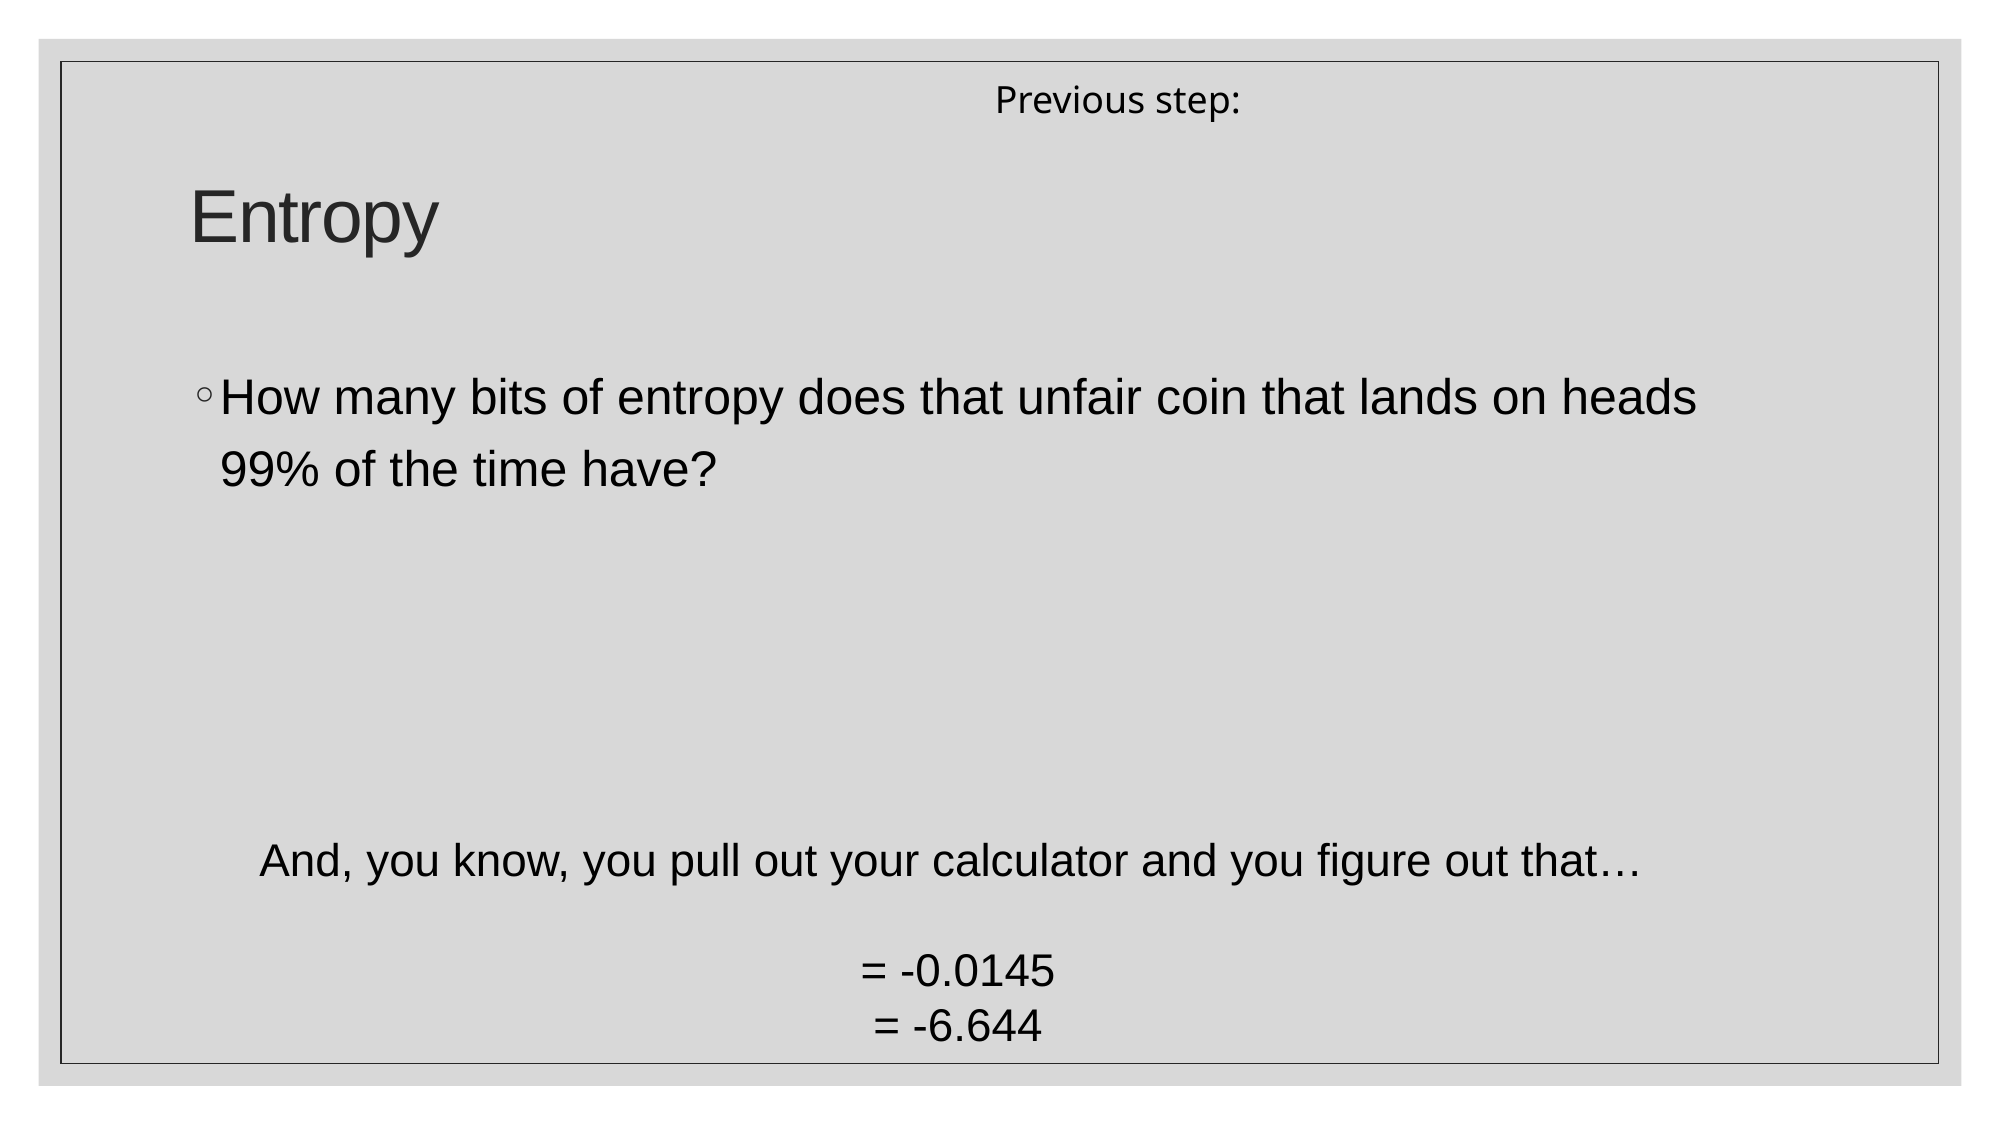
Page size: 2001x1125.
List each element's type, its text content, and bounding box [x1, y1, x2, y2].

title Entropy [174, 105, 1825, 331]
